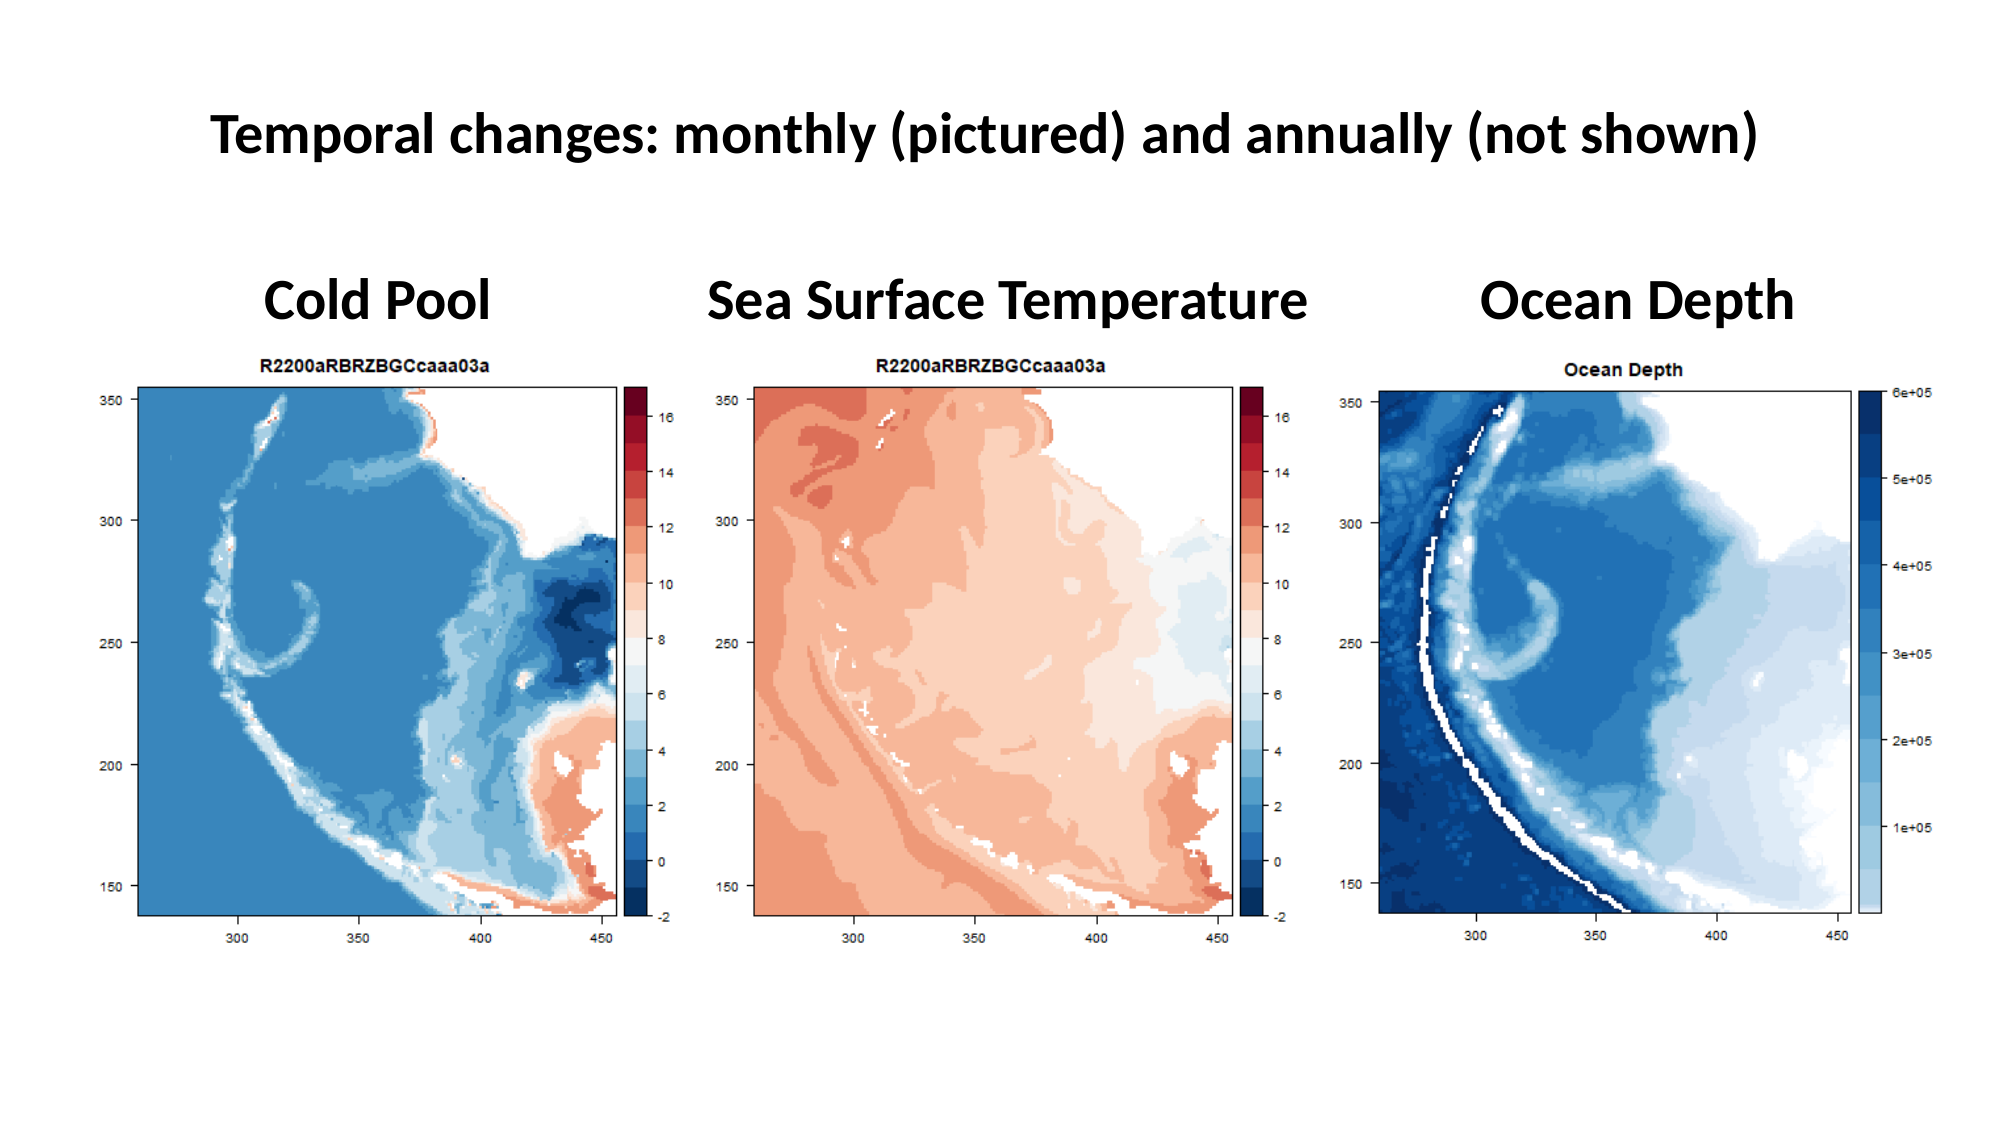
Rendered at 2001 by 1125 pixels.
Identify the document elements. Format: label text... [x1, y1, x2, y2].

text_box Ocean Depth [1427, 253, 1849, 339]
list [60, 350, 676, 981]
picture [676, 350, 1307, 981]
text_box Temporal changes: monthly (pictured) and annually (not shown) [195, 87, 1924, 173]
text_box Cold Pool [214, 253, 542, 339]
picture [1309, 350, 1940, 981]
text_box Sea Surface Temperature [668, 253, 1348, 339]
